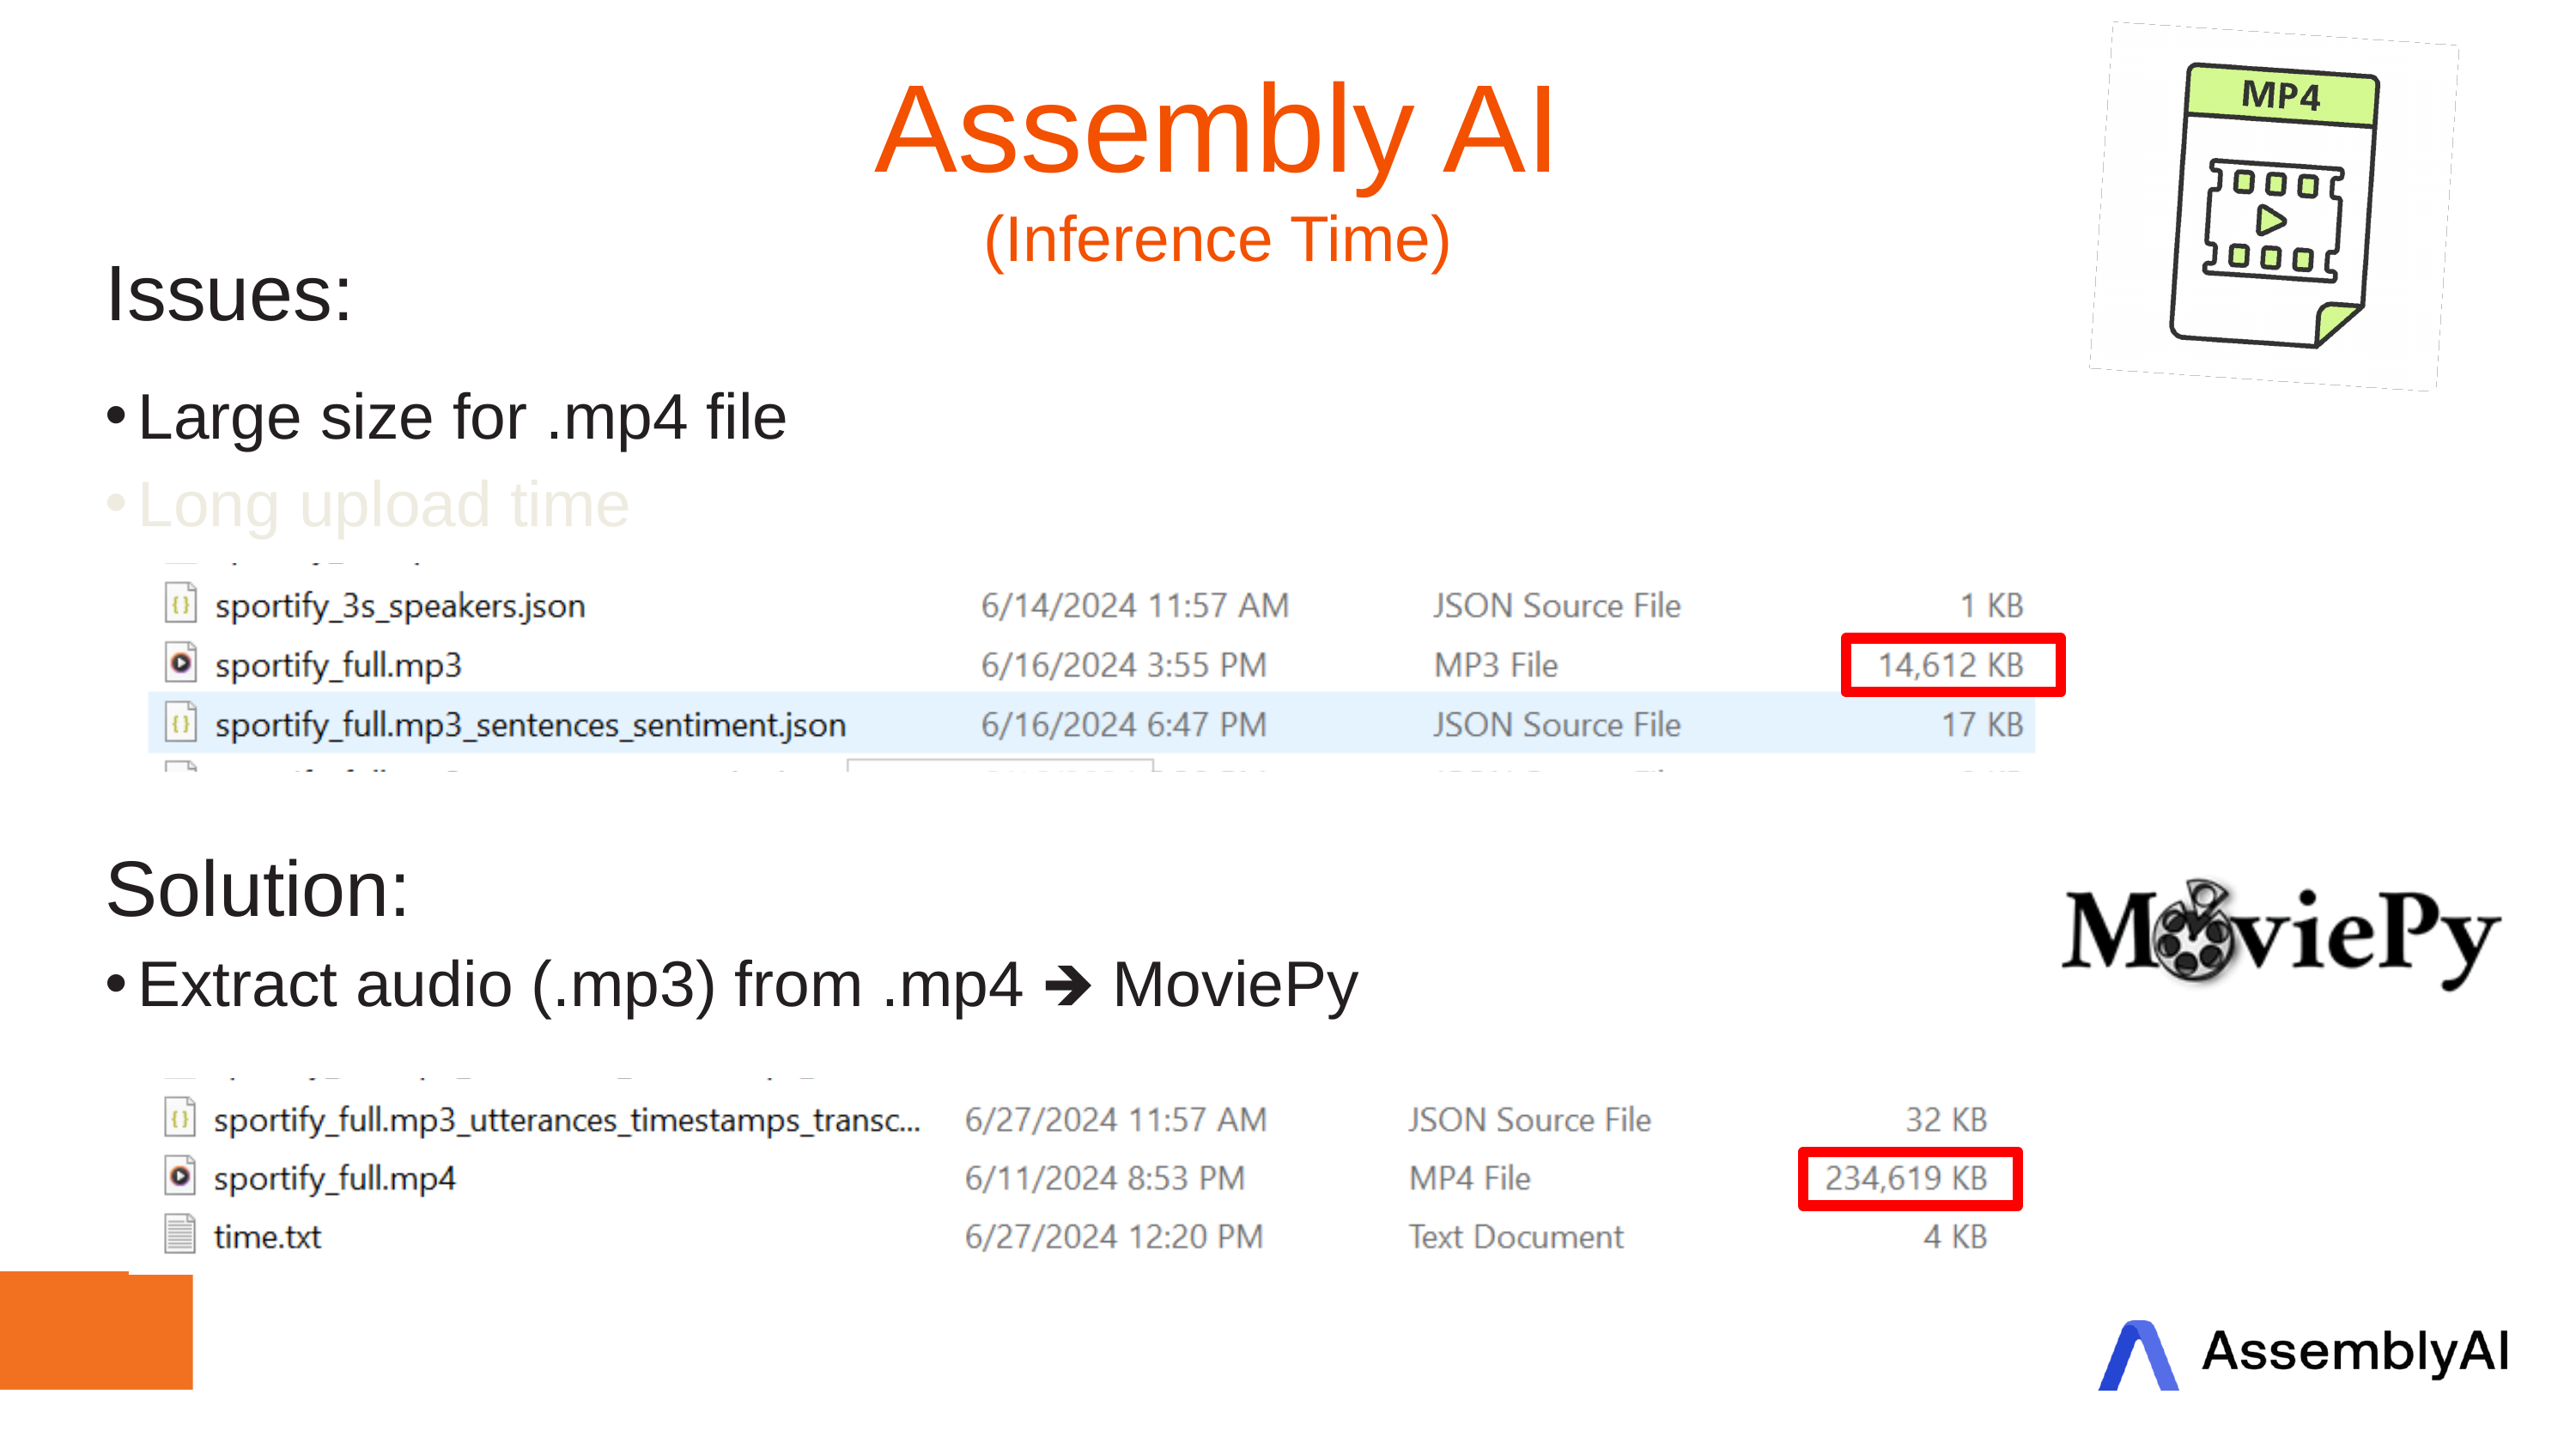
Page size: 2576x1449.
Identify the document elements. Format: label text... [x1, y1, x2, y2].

text_box Assembly AI (Inference Time) [264, 47, 2096, 275]
picture [2090, 21, 2459, 391]
text_box Solution: [92, 842, 1319, 944]
text_box Issues: [92, 246, 1319, 354]
text_box [0, 1271, 193, 1449]
picture [1985, 831, 2576, 1022]
picture [2098, 1247, 2507, 1449]
text_box Extract audio (.mp3) from .mp4 🡺 MoviePy [92, 944, 1518, 1030]
picture [128, 563, 2099, 773]
text_box Large size for .mp4 file Long upload time [92, 377, 1631, 585]
picture [128, 1077, 2062, 1275]
